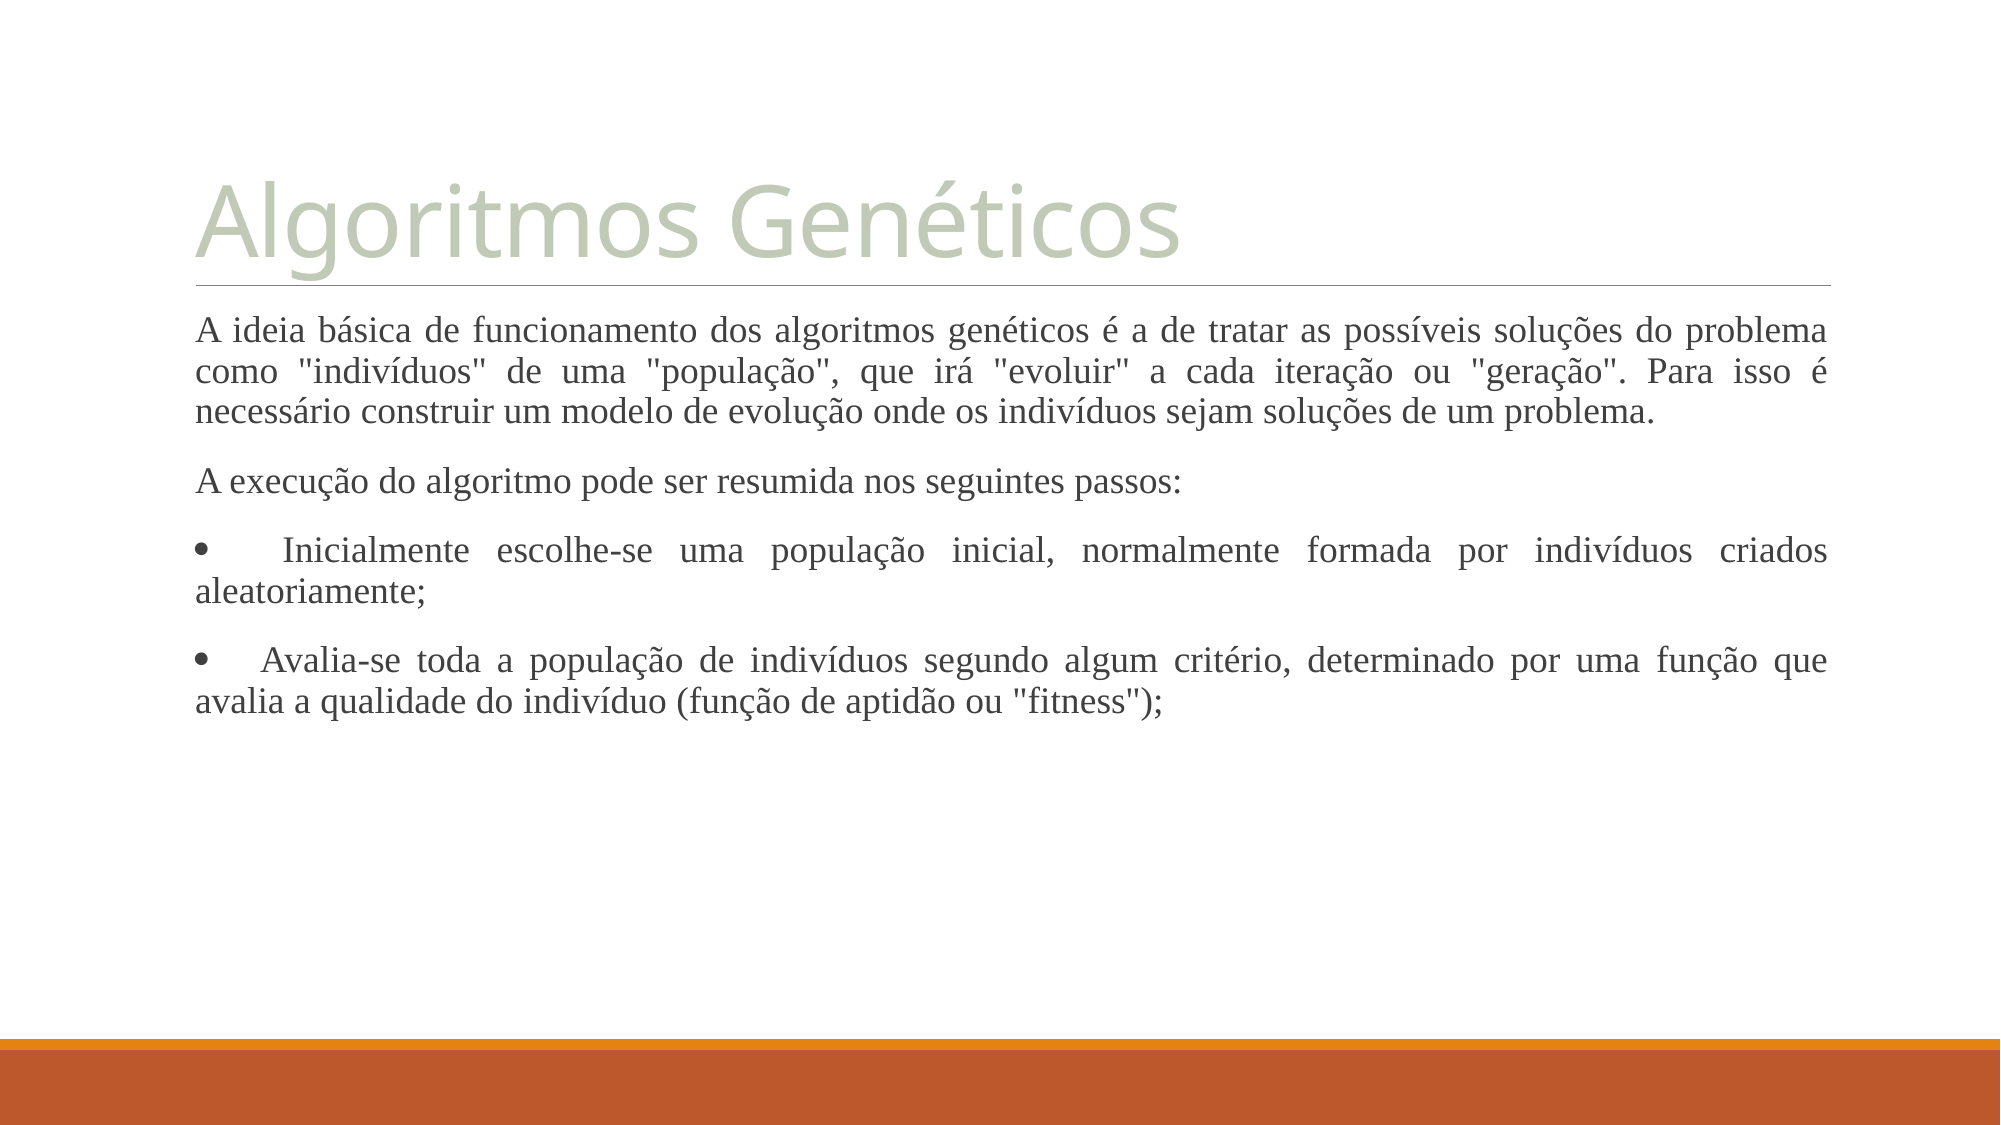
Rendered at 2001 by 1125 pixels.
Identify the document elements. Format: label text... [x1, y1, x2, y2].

list A ideia básica de funcionamento dos algoritmos genéticos é a de tratar as possíveis soluções do problema como "indivíduos" de uma "população", que irá "evoluir" a cada iteração ou "geração". Para isso é necessário construir um modelo de evolução onde os indivíduos sejam soluções de um problema. A execução do algoritmo pode ser resumida nos seguintes passos: · Inicialmente escolhe-se uma população inicial, normalmente formada por indivíduos criados aleatoriamente; · Avalia-se toda a população de indivíduos segundo algum critério, determinado por uma função que avalia a qualidade do indivíduo (função de aptidão ou "fitness"); [180, 302, 1830, 963]
title Algoritmos Genéticos [180, 47, 1830, 285]
